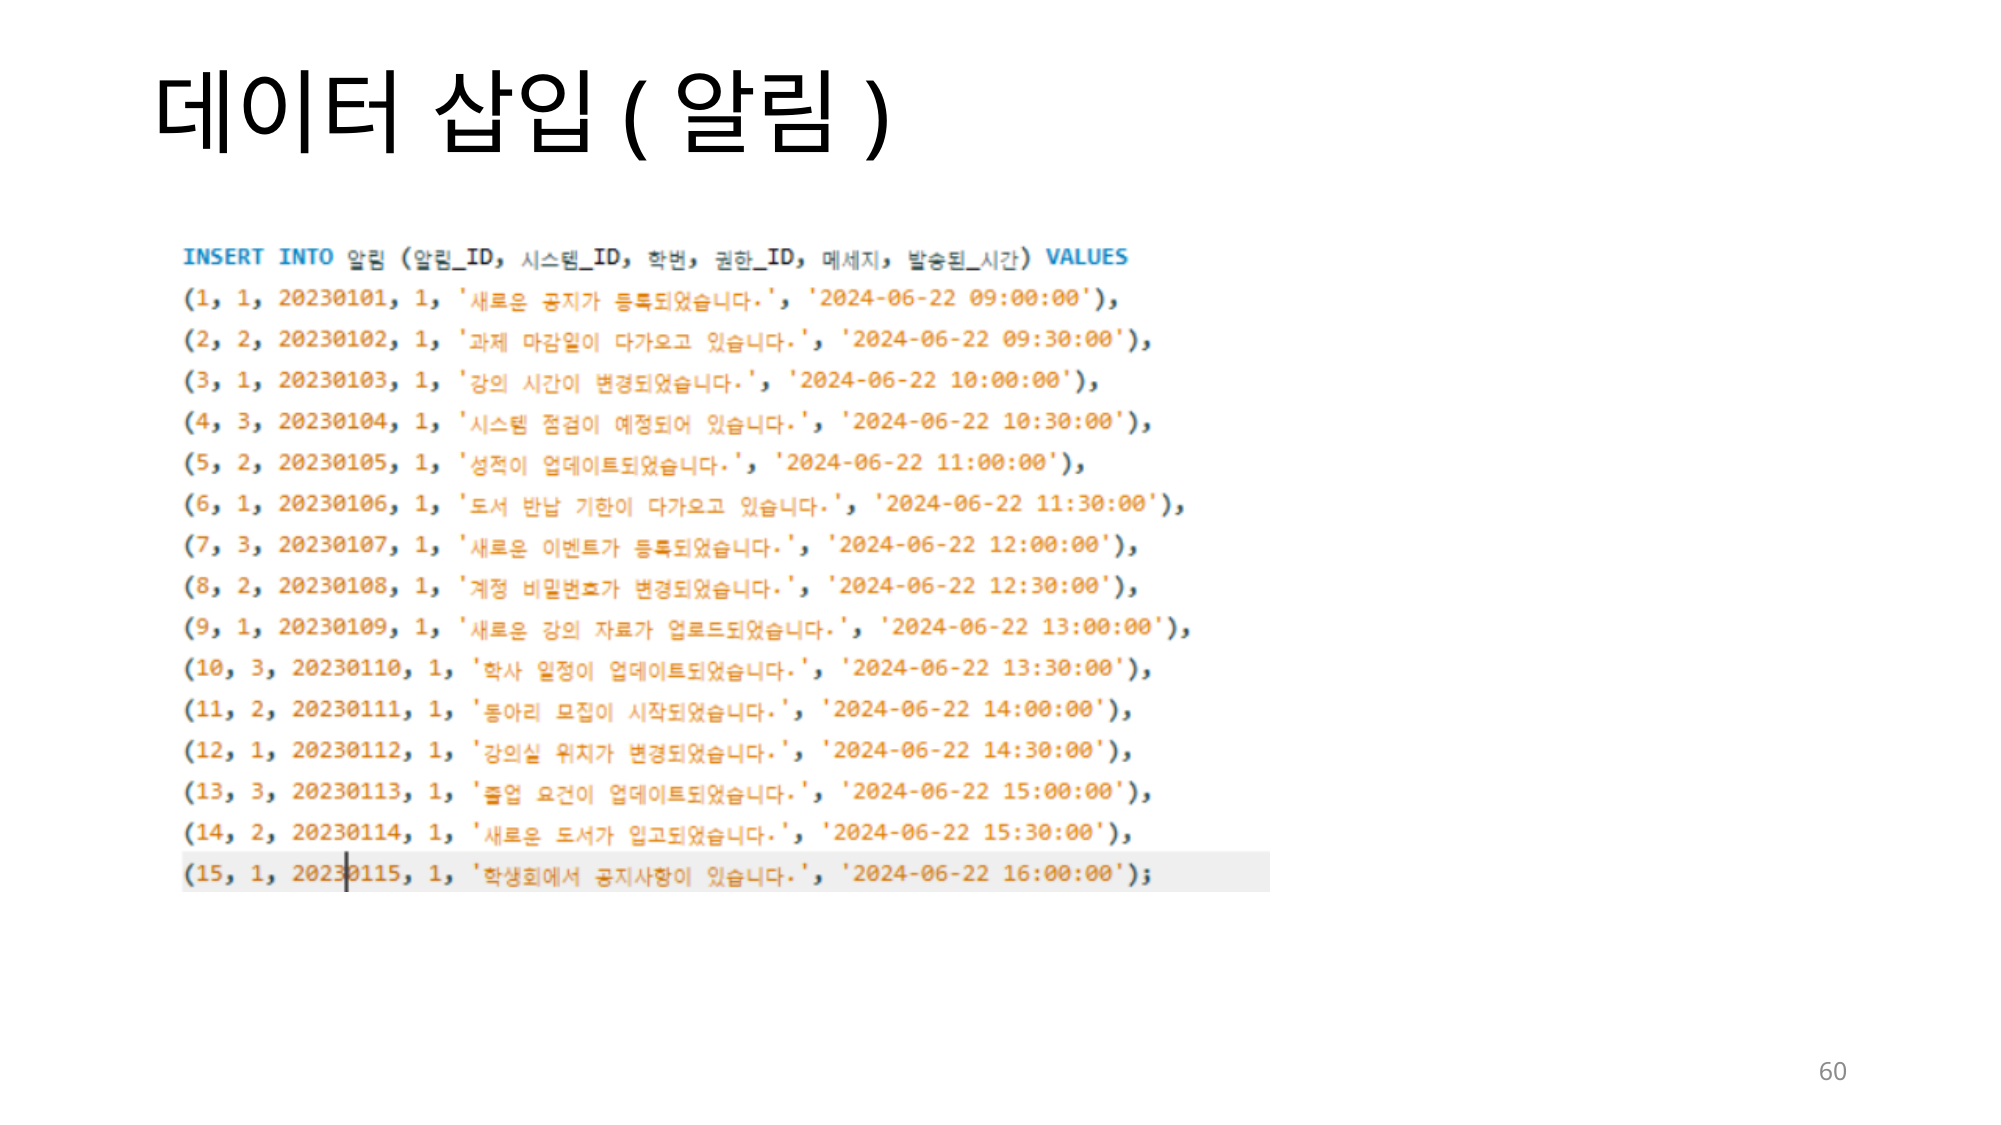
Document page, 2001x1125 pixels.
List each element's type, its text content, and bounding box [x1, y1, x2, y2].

slide_number 60 [1412, 1042, 1863, 1103]
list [149, 233, 1270, 892]
title 데이터 삽입(알림) [137, 59, 1863, 278]
